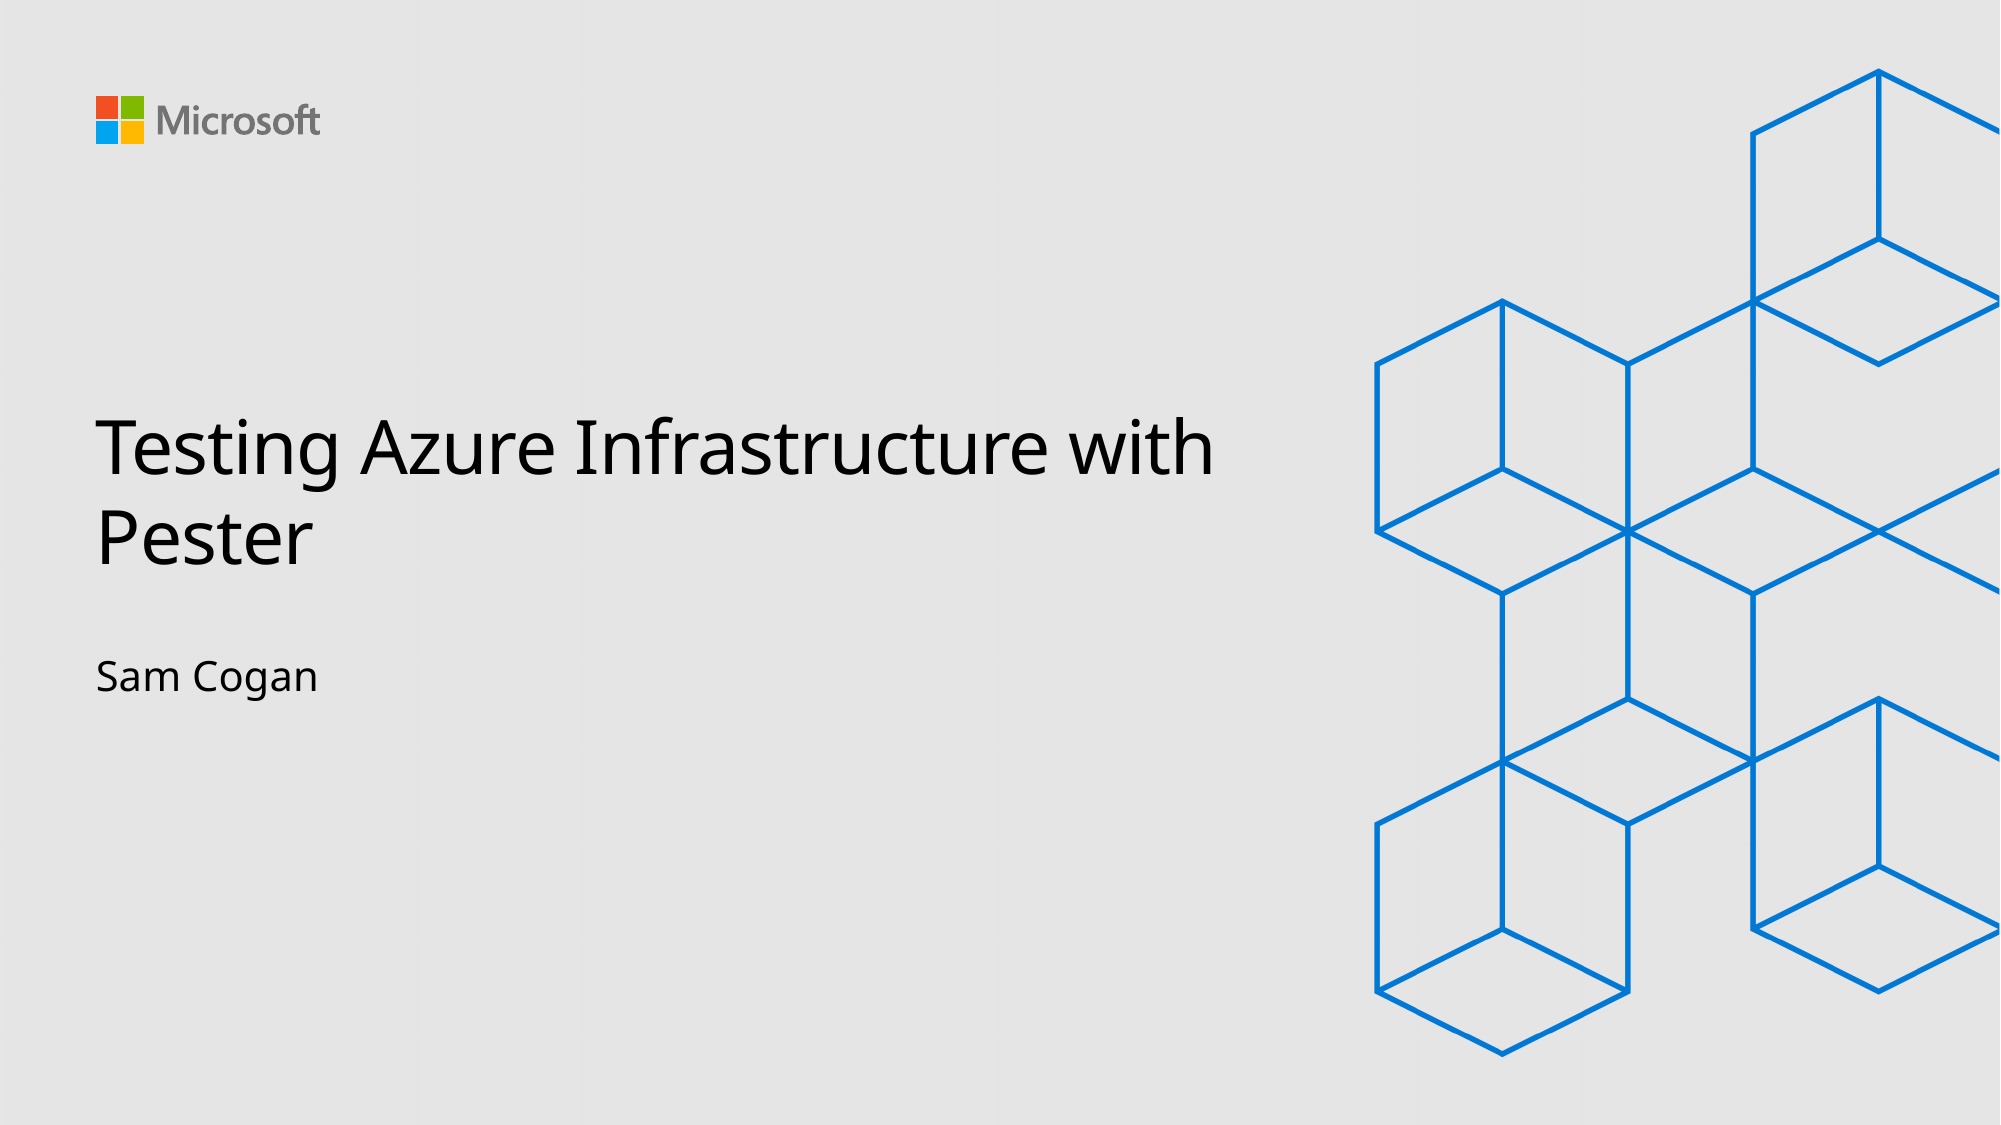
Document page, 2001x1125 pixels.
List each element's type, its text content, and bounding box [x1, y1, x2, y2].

title Testing Azure Infrastructure with Pester [95, 397, 1341, 580]
list Sam Cogan [95, 650, 1341, 701]
picture [0, 0, 2000, 1125]
